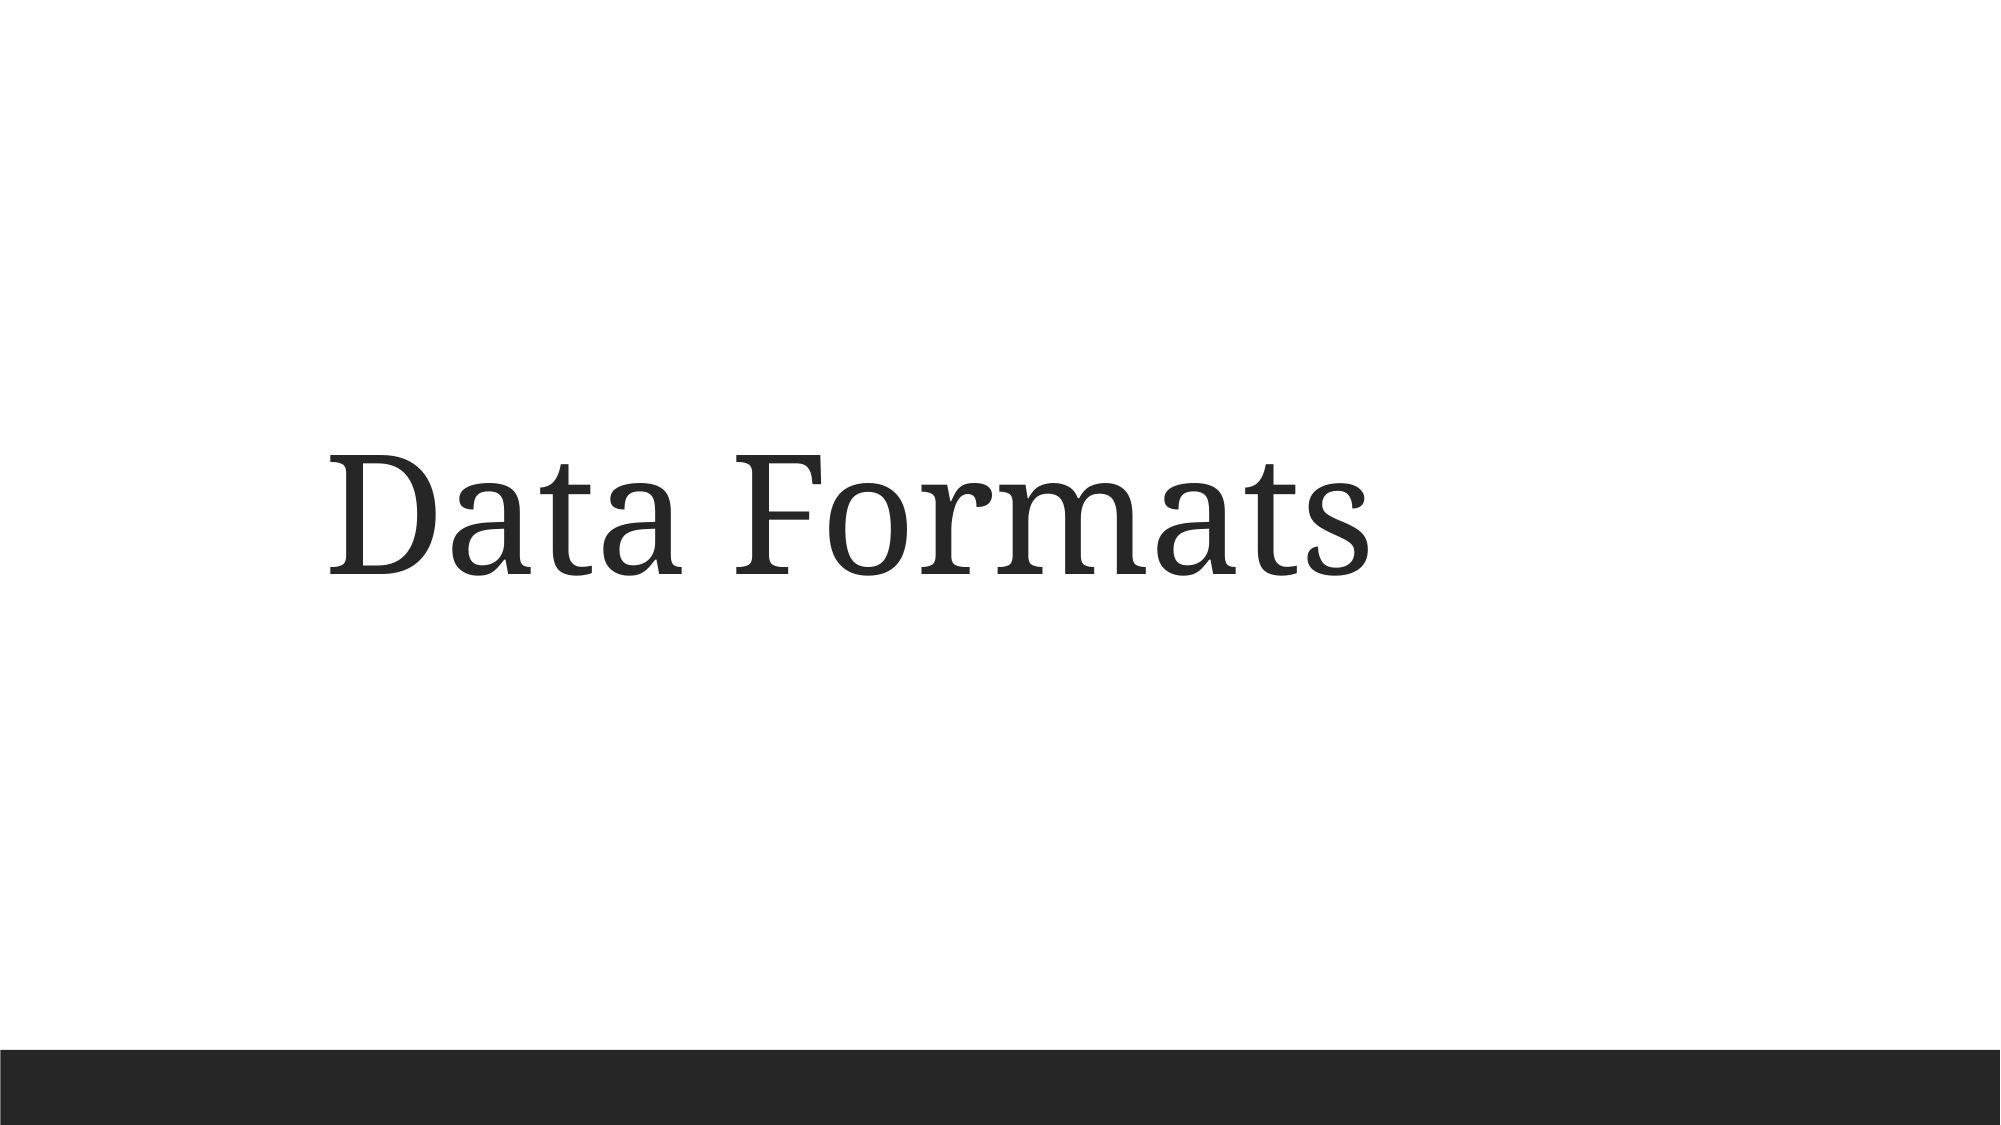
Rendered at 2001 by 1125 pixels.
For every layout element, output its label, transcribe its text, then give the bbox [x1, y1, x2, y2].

text_box Data Formats [158, 105, 1392, 935]
